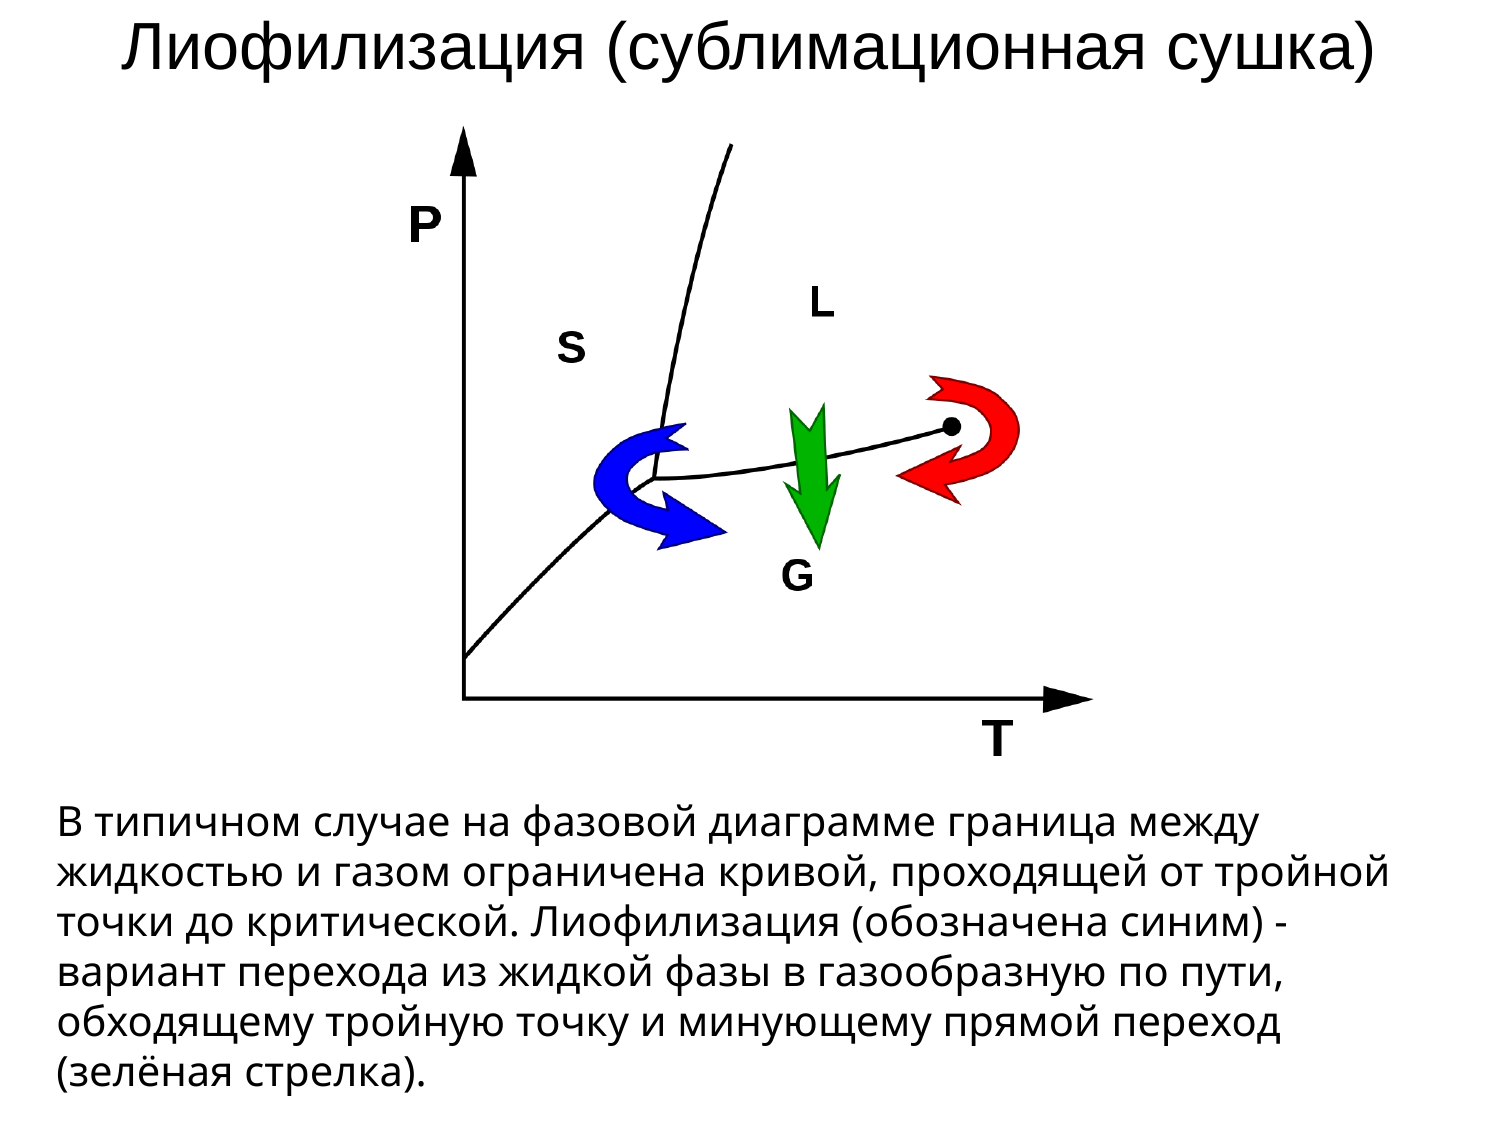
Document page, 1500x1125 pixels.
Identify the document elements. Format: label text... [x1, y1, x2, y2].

list В типичном случае на фазовой диаграмме граница между жидкостью и газом ограничена кривой, проходящей от тройной точки до критической. Лиофилизация (обозначена синим) - вариант перехода из жидкой фазы в газообразную по пути, обходящему тройную точку и минующему прямой переход (зелёная стрелка). [41, 786, 1459, 1106]
picture [377, 97, 1122, 788]
title Лиофилизация (сублимационная сушка) [0, 0, 1500, 91]
